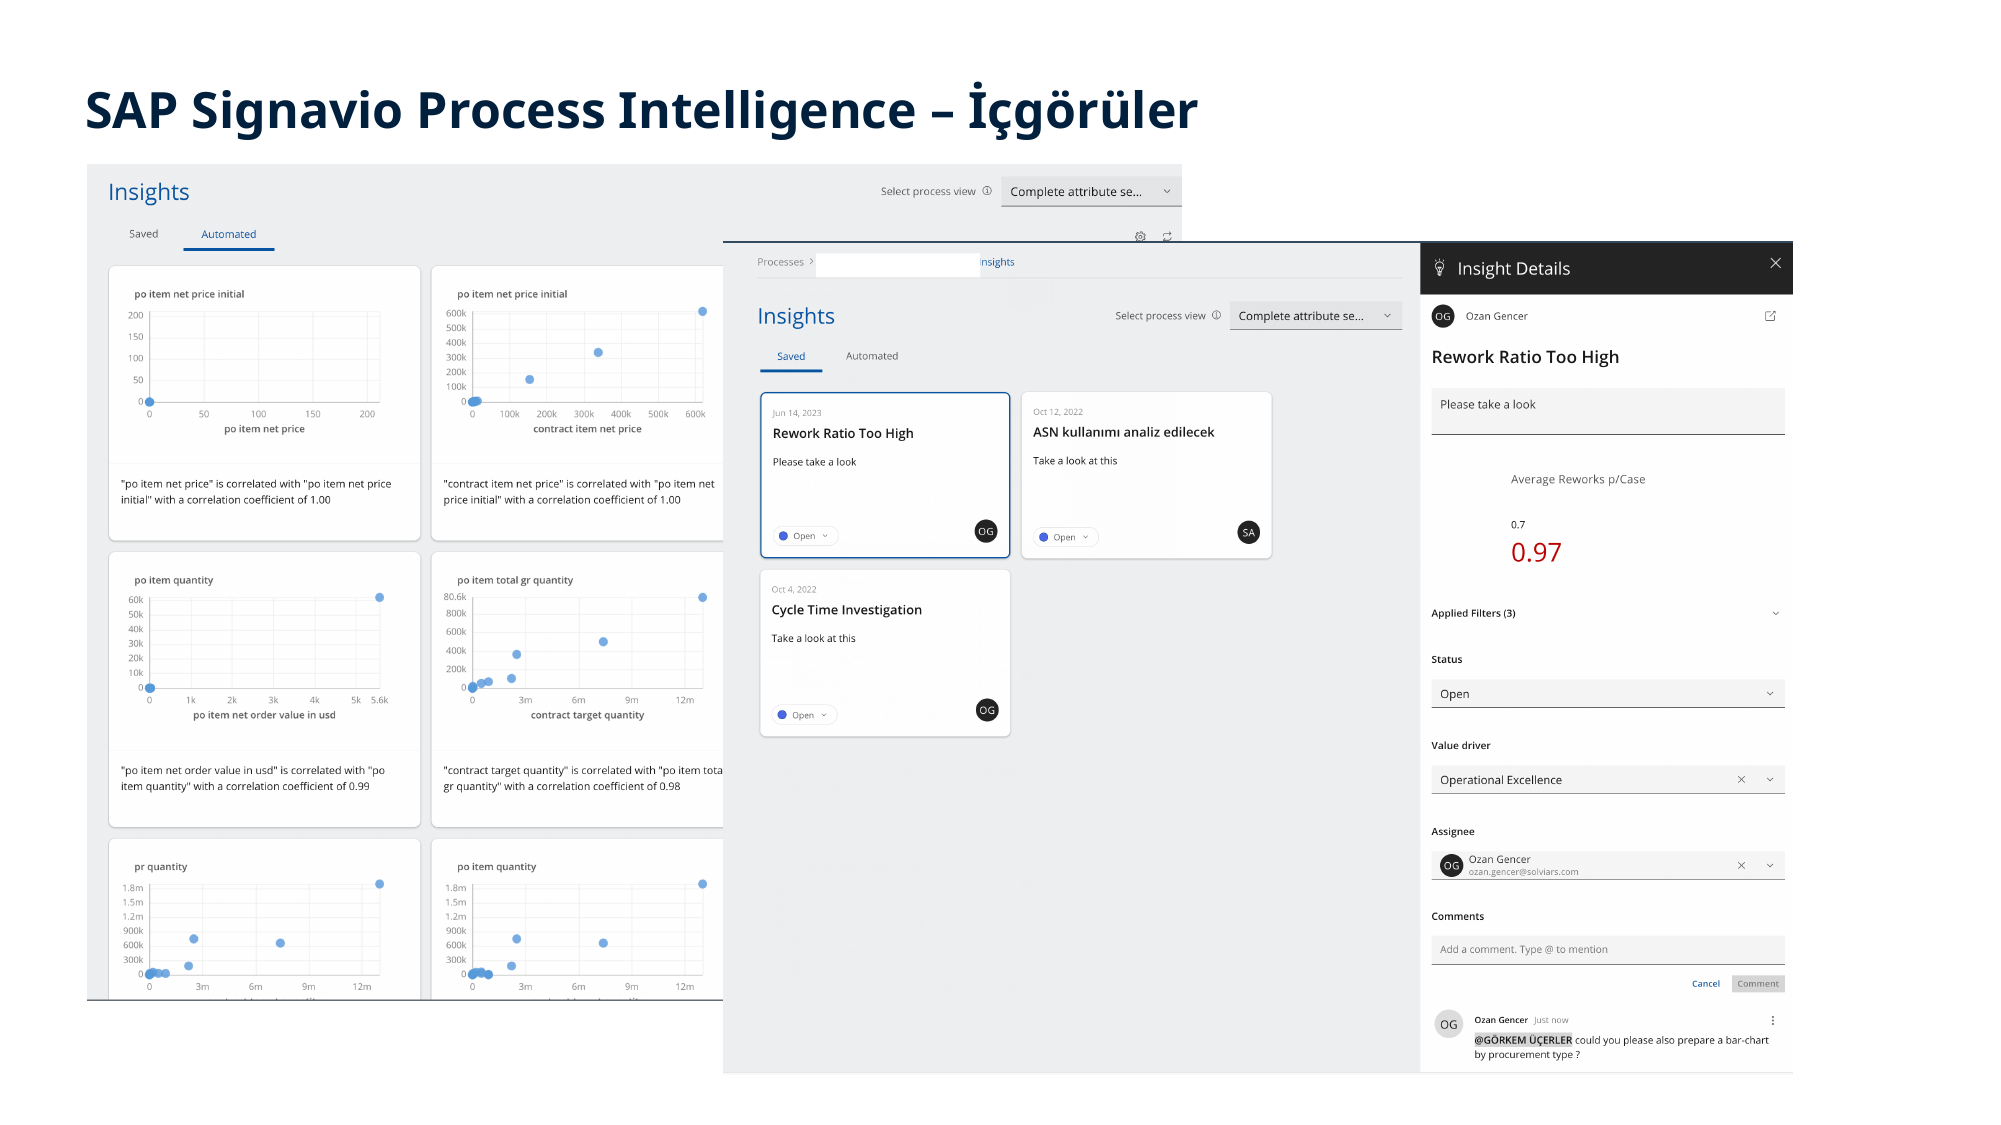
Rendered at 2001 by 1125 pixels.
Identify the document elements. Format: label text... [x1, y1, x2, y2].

picture [87, 164, 1793, 1075]
text_box SAP Signavio Process Intelligence – İçgörüler [70, 71, 1943, 147]
